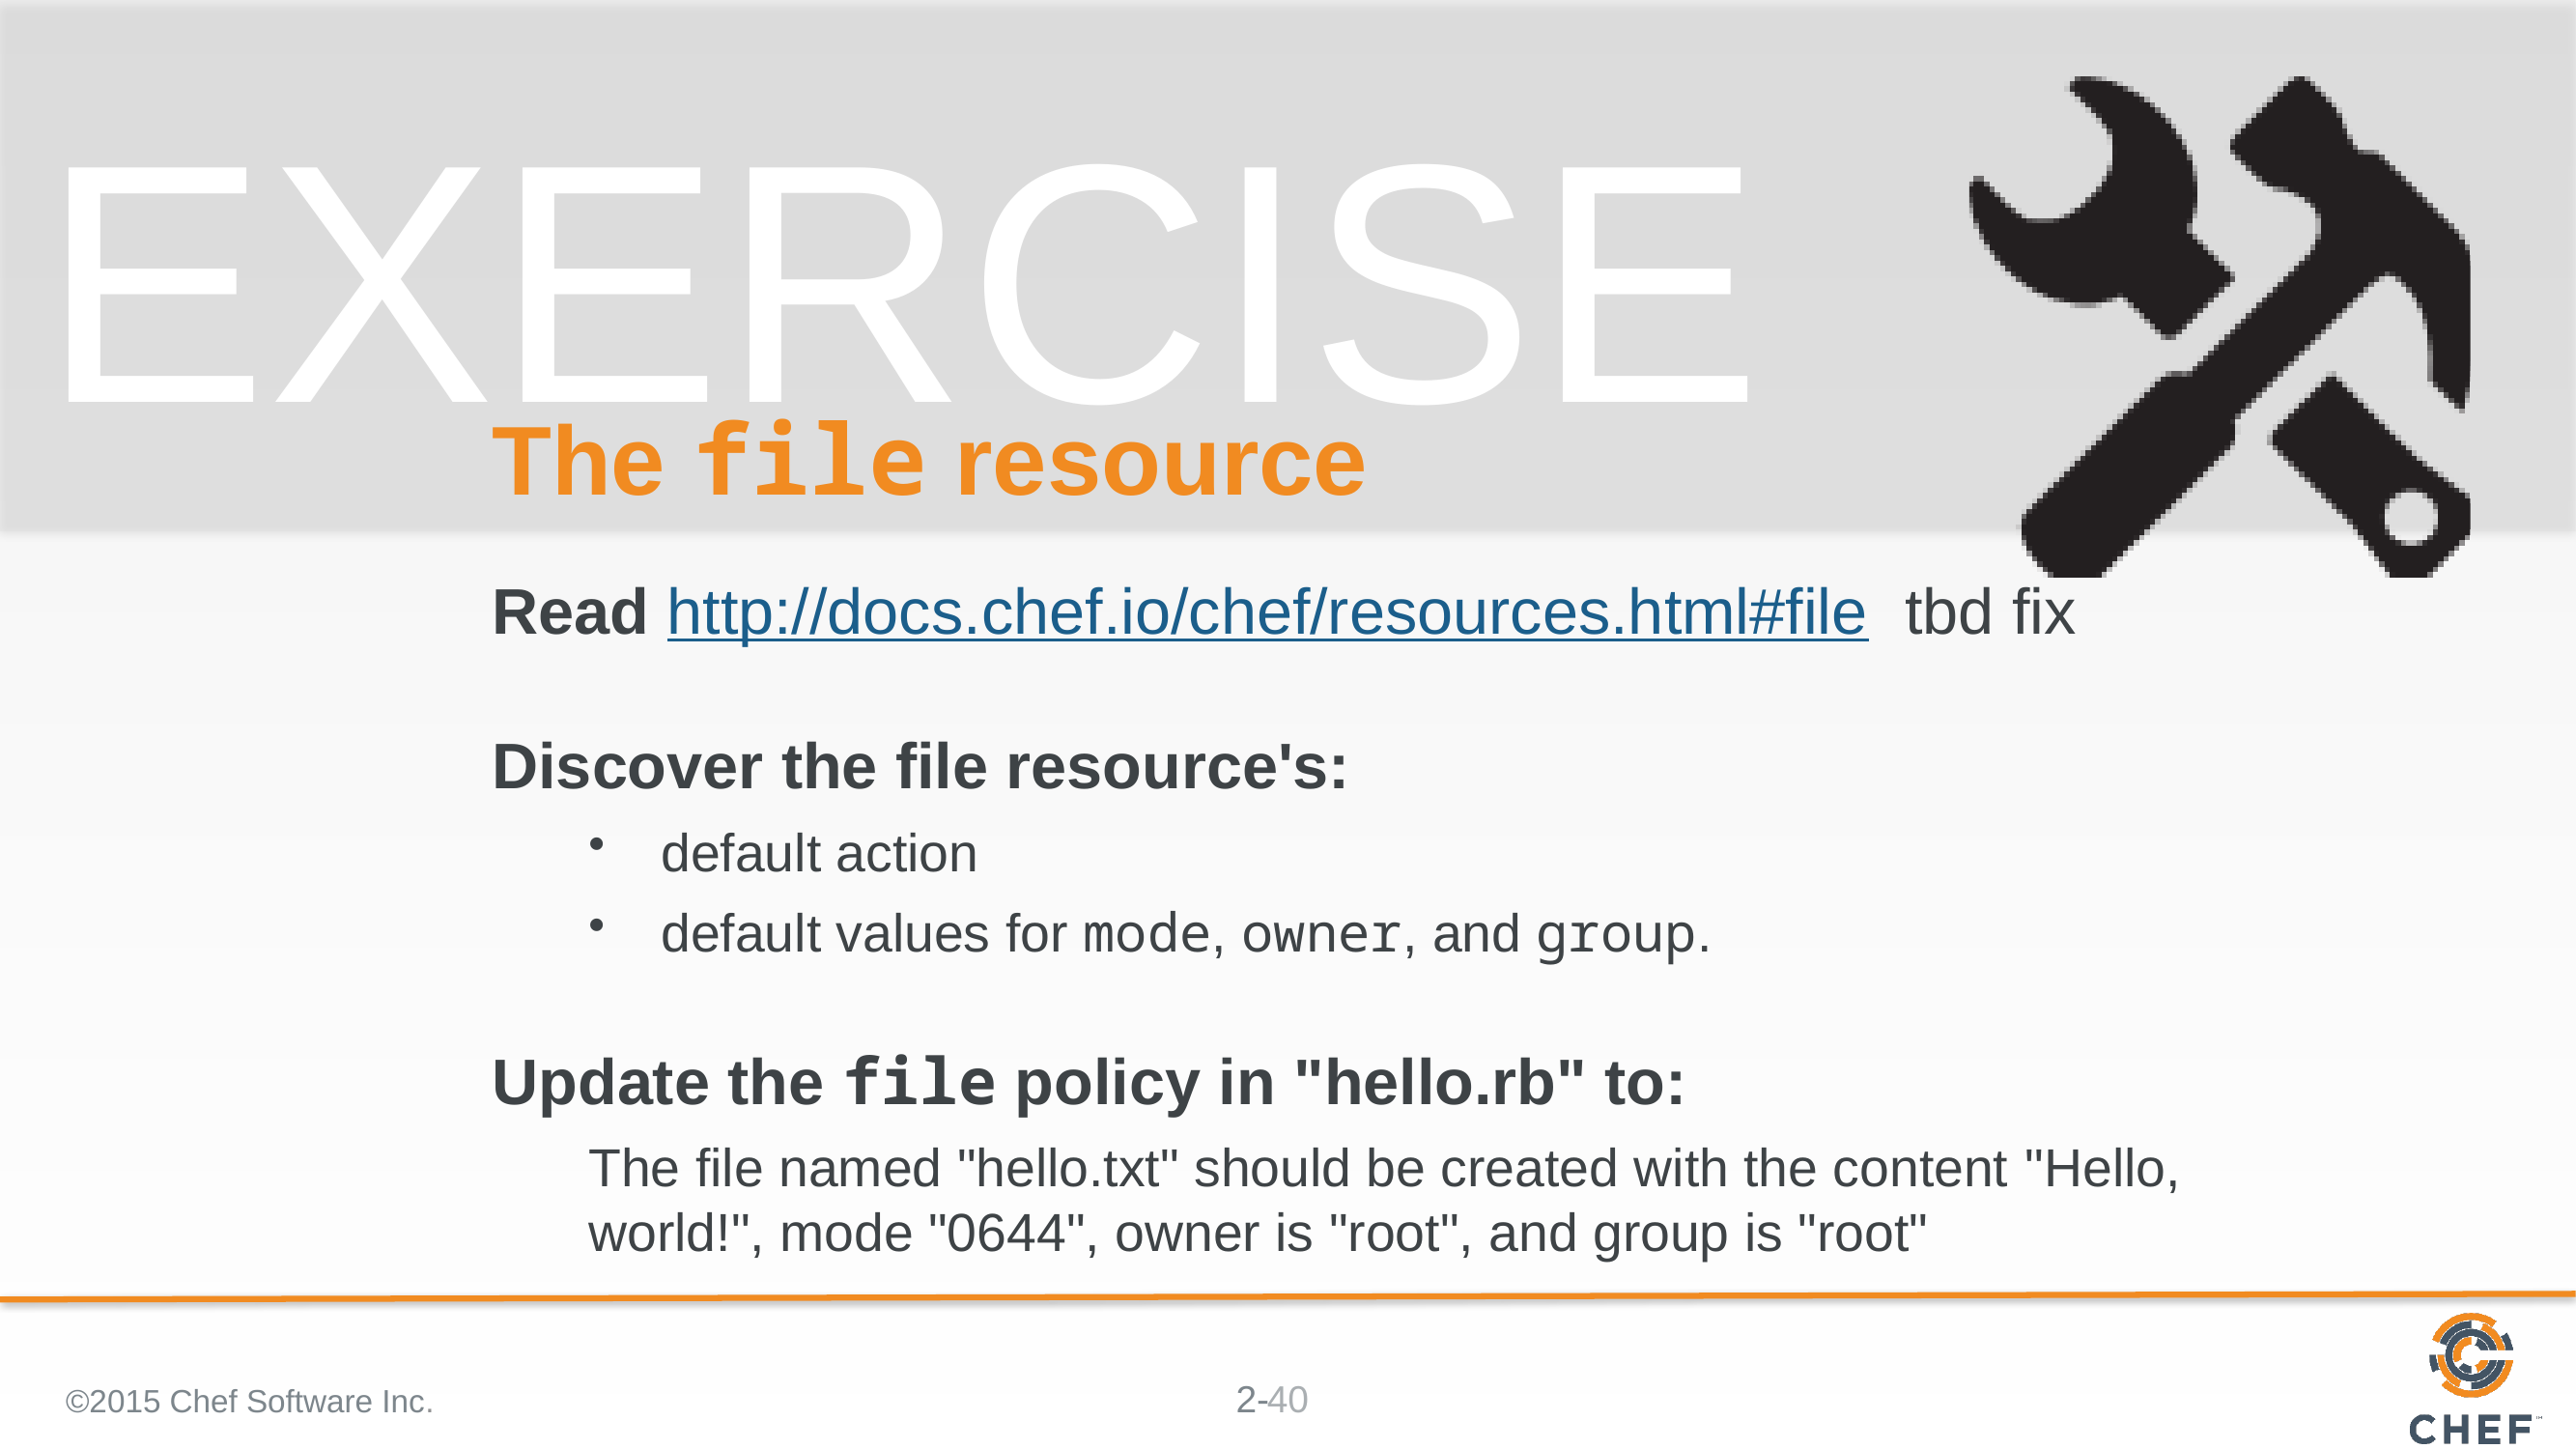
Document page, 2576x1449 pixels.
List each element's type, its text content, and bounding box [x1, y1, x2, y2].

title The file resource [477, 395, 2217, 531]
slide_number 40 [998, 1359, 1578, 1437]
subtitle Read http://docs.chef.io/chef/resources.html#file tbd fix Discover the file resource's: default action default values for mode, owner, and group. Update the file policy in "hello.rb" to: The file named "hello.txt" should be created with the content "Hello, world!", mode "0644", owner is "root", and group is "root" [477, 555, 2217, 1318]
footer ©2015 Chef Software Inc. [51, 1359, 952, 1440]
picture [2399, 1297, 2550, 1449]
